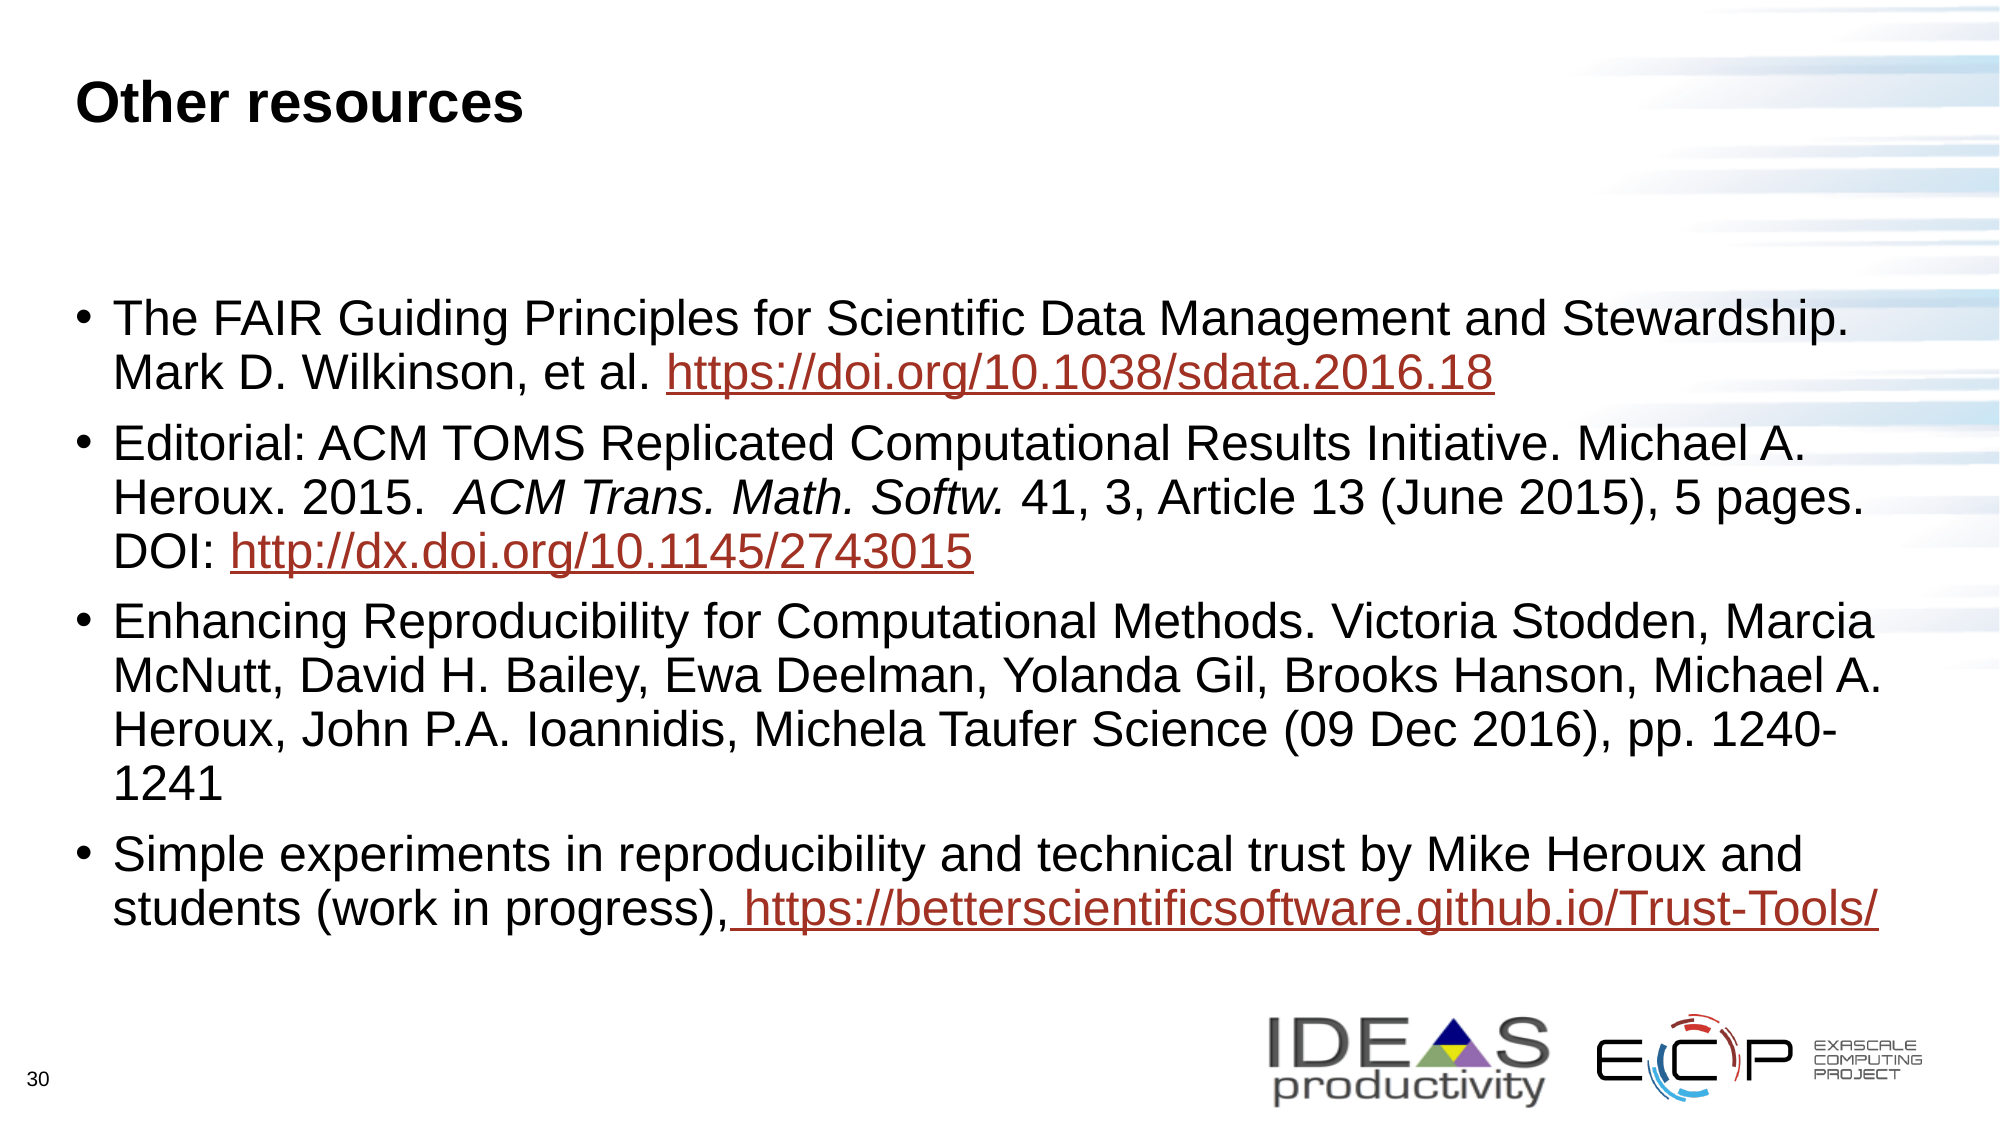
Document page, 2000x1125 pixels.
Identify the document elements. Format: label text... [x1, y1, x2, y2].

picture [1257, 1009, 1560, 1115]
picture [1531, 0, 2000, 669]
list The FAIR Guiding Principles for Scientific Data Management and Stewardship. Mark D. Wilkinson, et al. https://doi.org/10.1038/sdata.2016.18 Editorial: ACM TOMS Replicated Computational Results Initiative. Michael A. Heroux. 2015. ACM Trans. Math. Softw. 41, 3, Article 13 (June 2015), 5 pages. DOI: http://dx.doi.org/10.1145/2743015 Enhancing Reproducibility for Computational Methods. Victoria Stodden, Marcia McNutt, David H. Bailey, Ewa Deelman, Yolanda Gil, Brooks Hanson, Michael A. Heroux, John P.A. Ioannidis, Michela Taufer Science (09 Dec 2016), pp. 1240-1241 Simple experiments in reproducibility and technical trust by Mike Heroux and students (work in progress), https://betterscientificsoftware.github.io/Trust-Tools/ [59, 284, 1926, 950]
title Other resources [59, 67, 1926, 218]
picture [1597, 1014, 1922, 1102]
